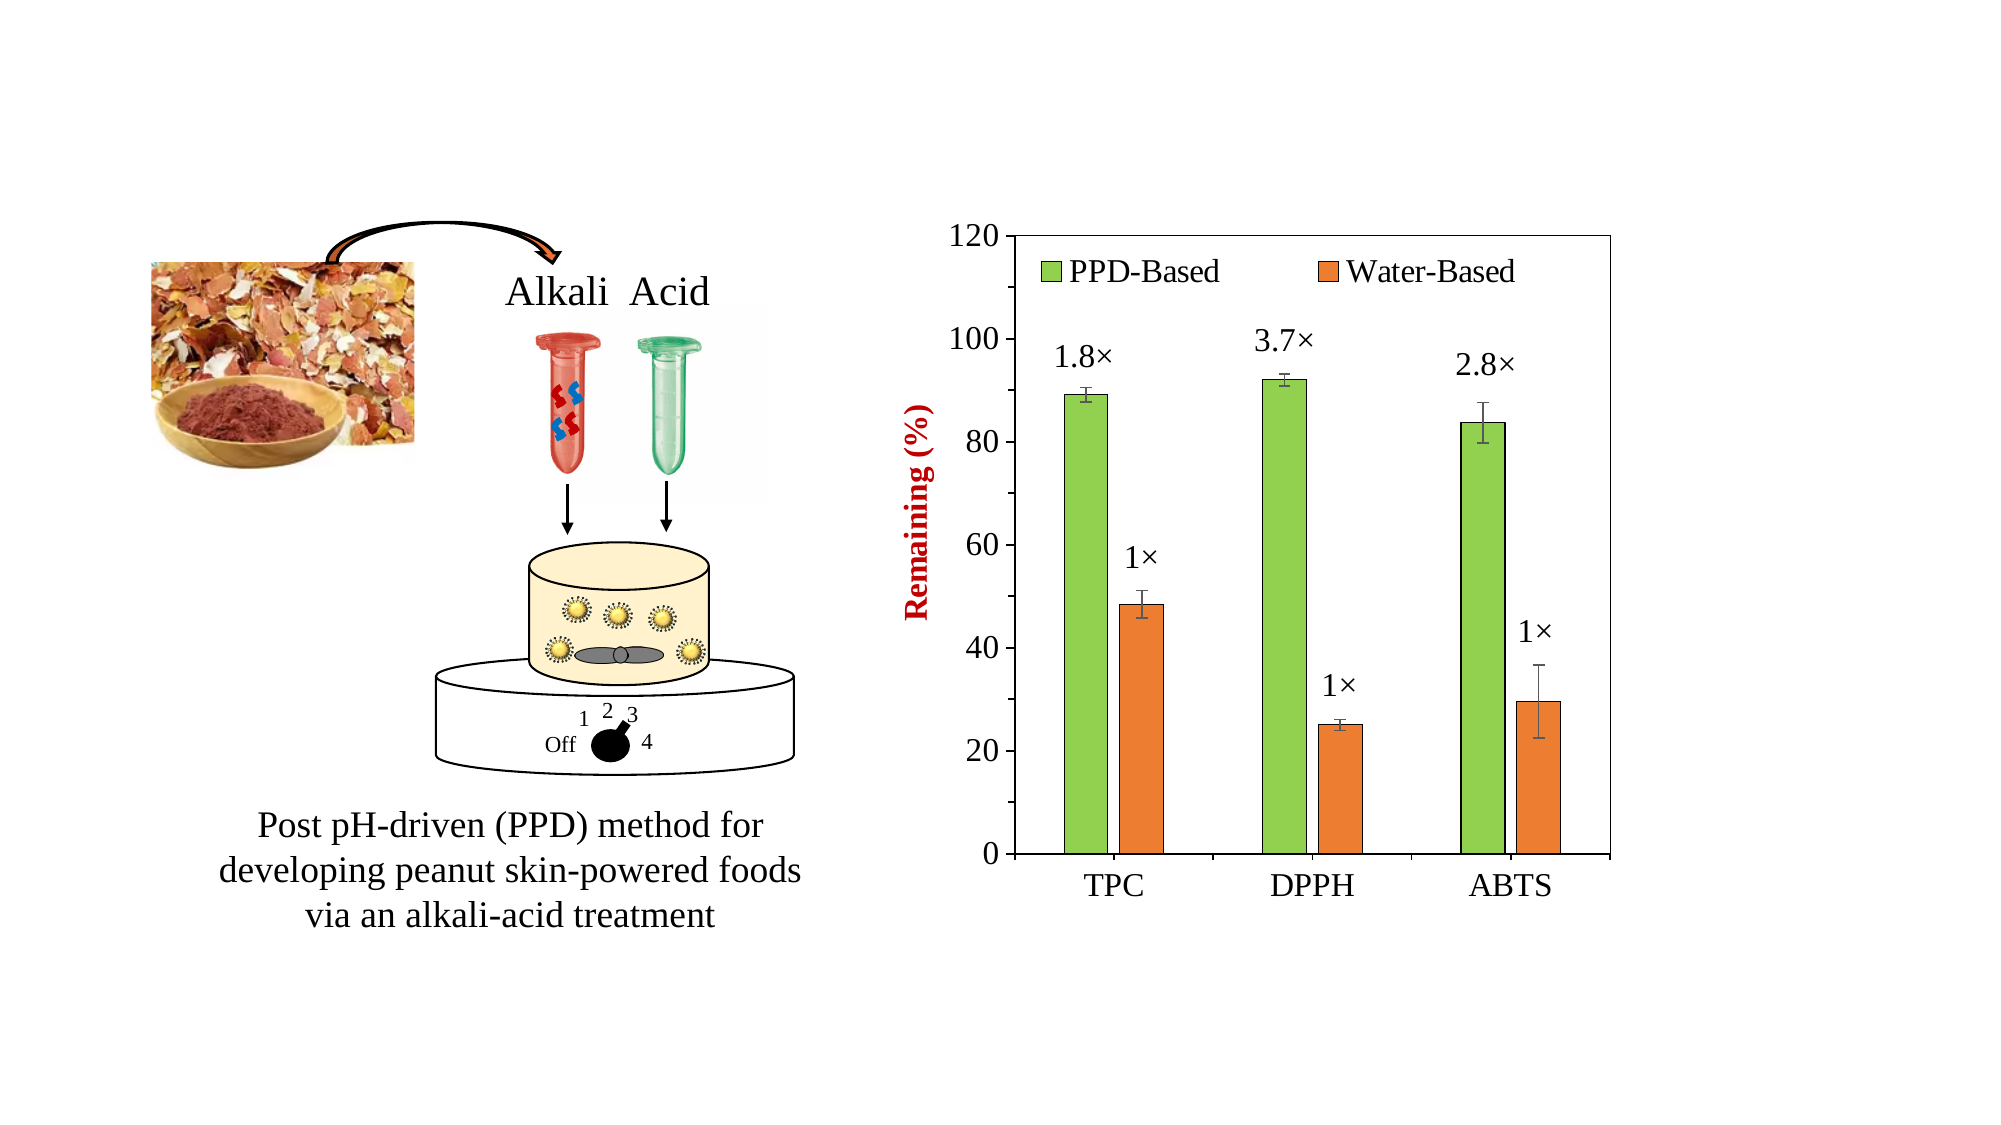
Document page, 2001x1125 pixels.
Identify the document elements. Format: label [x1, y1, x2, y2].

text_box [150, 186, 1637, 945]
